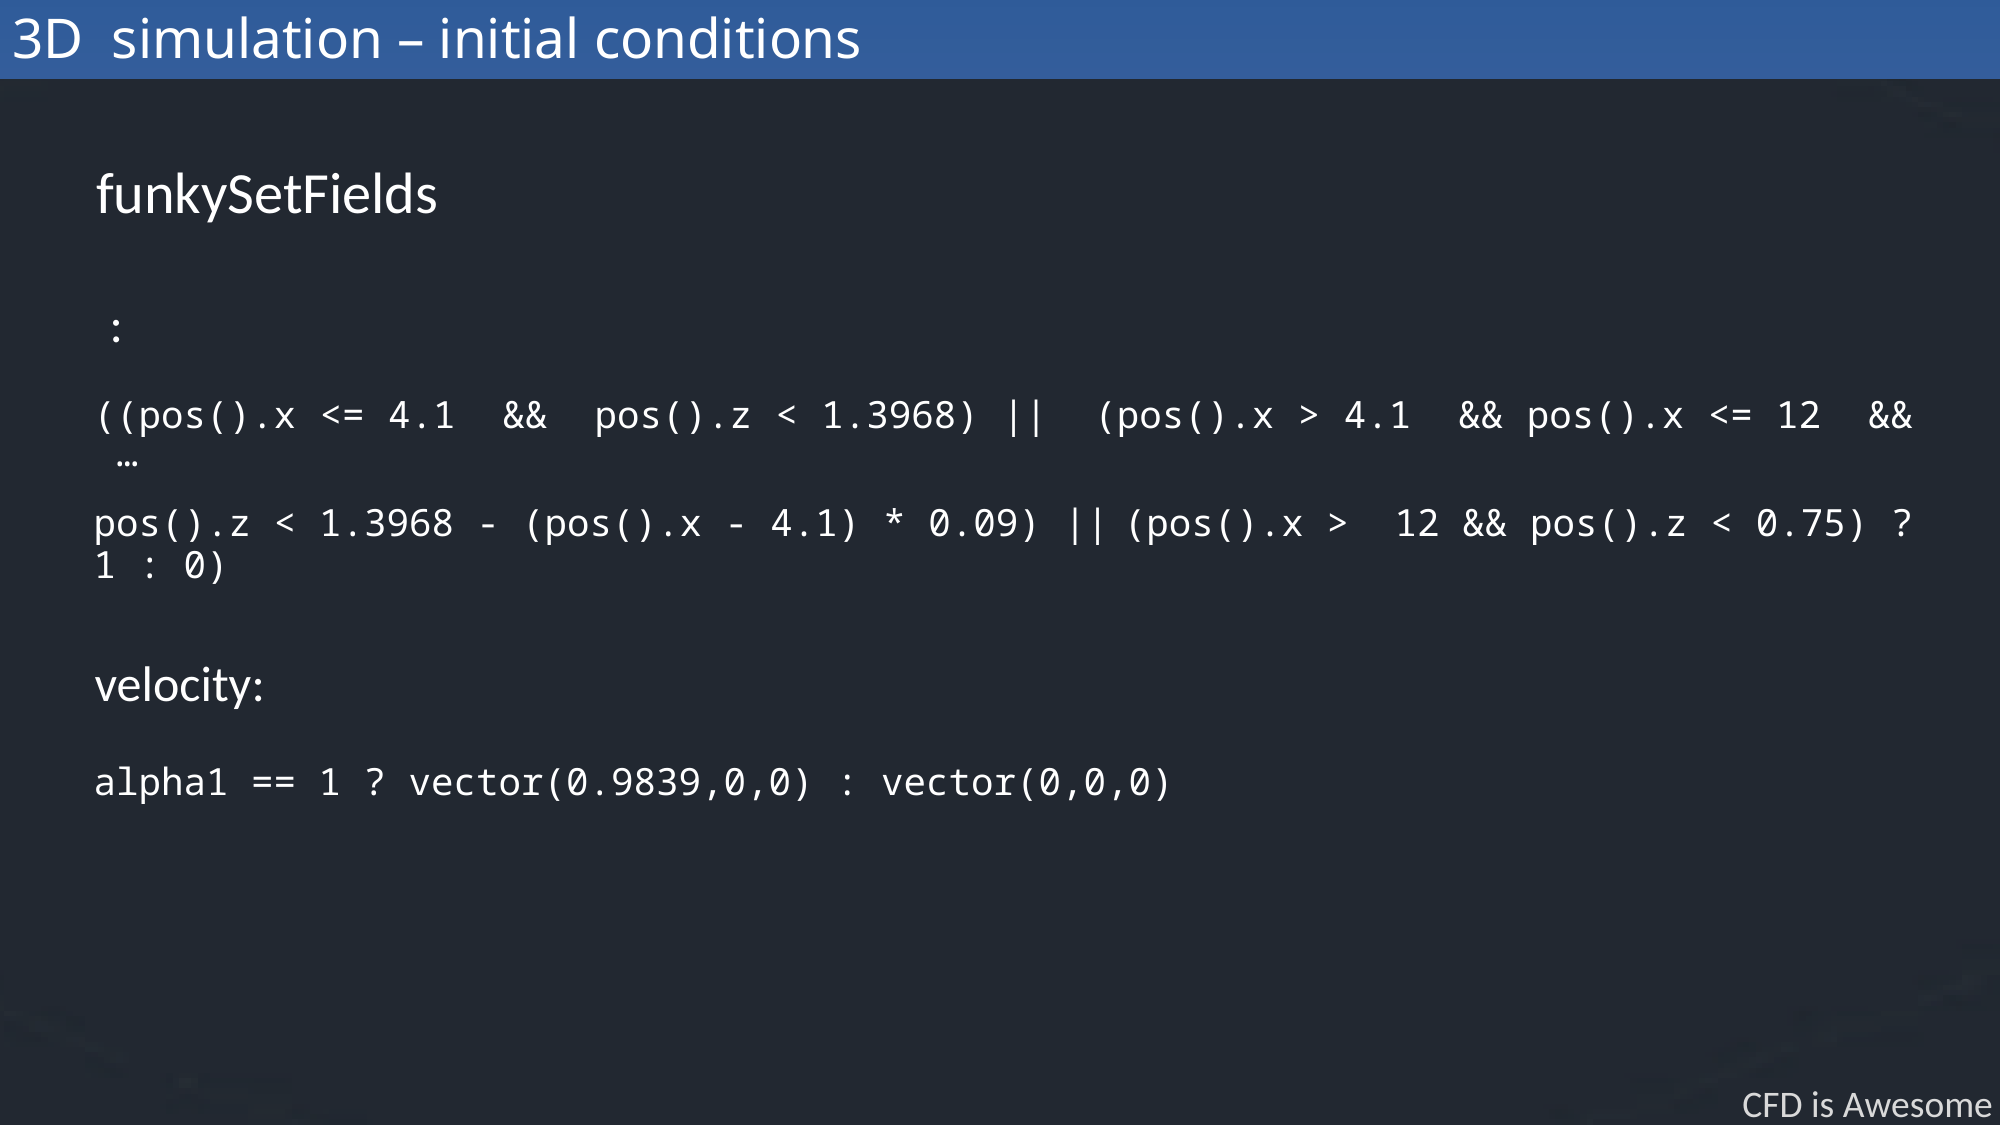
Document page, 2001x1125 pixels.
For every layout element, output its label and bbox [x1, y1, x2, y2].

list [0, 0, 2000, 79]
picture [0, 79, 2000, 1125]
